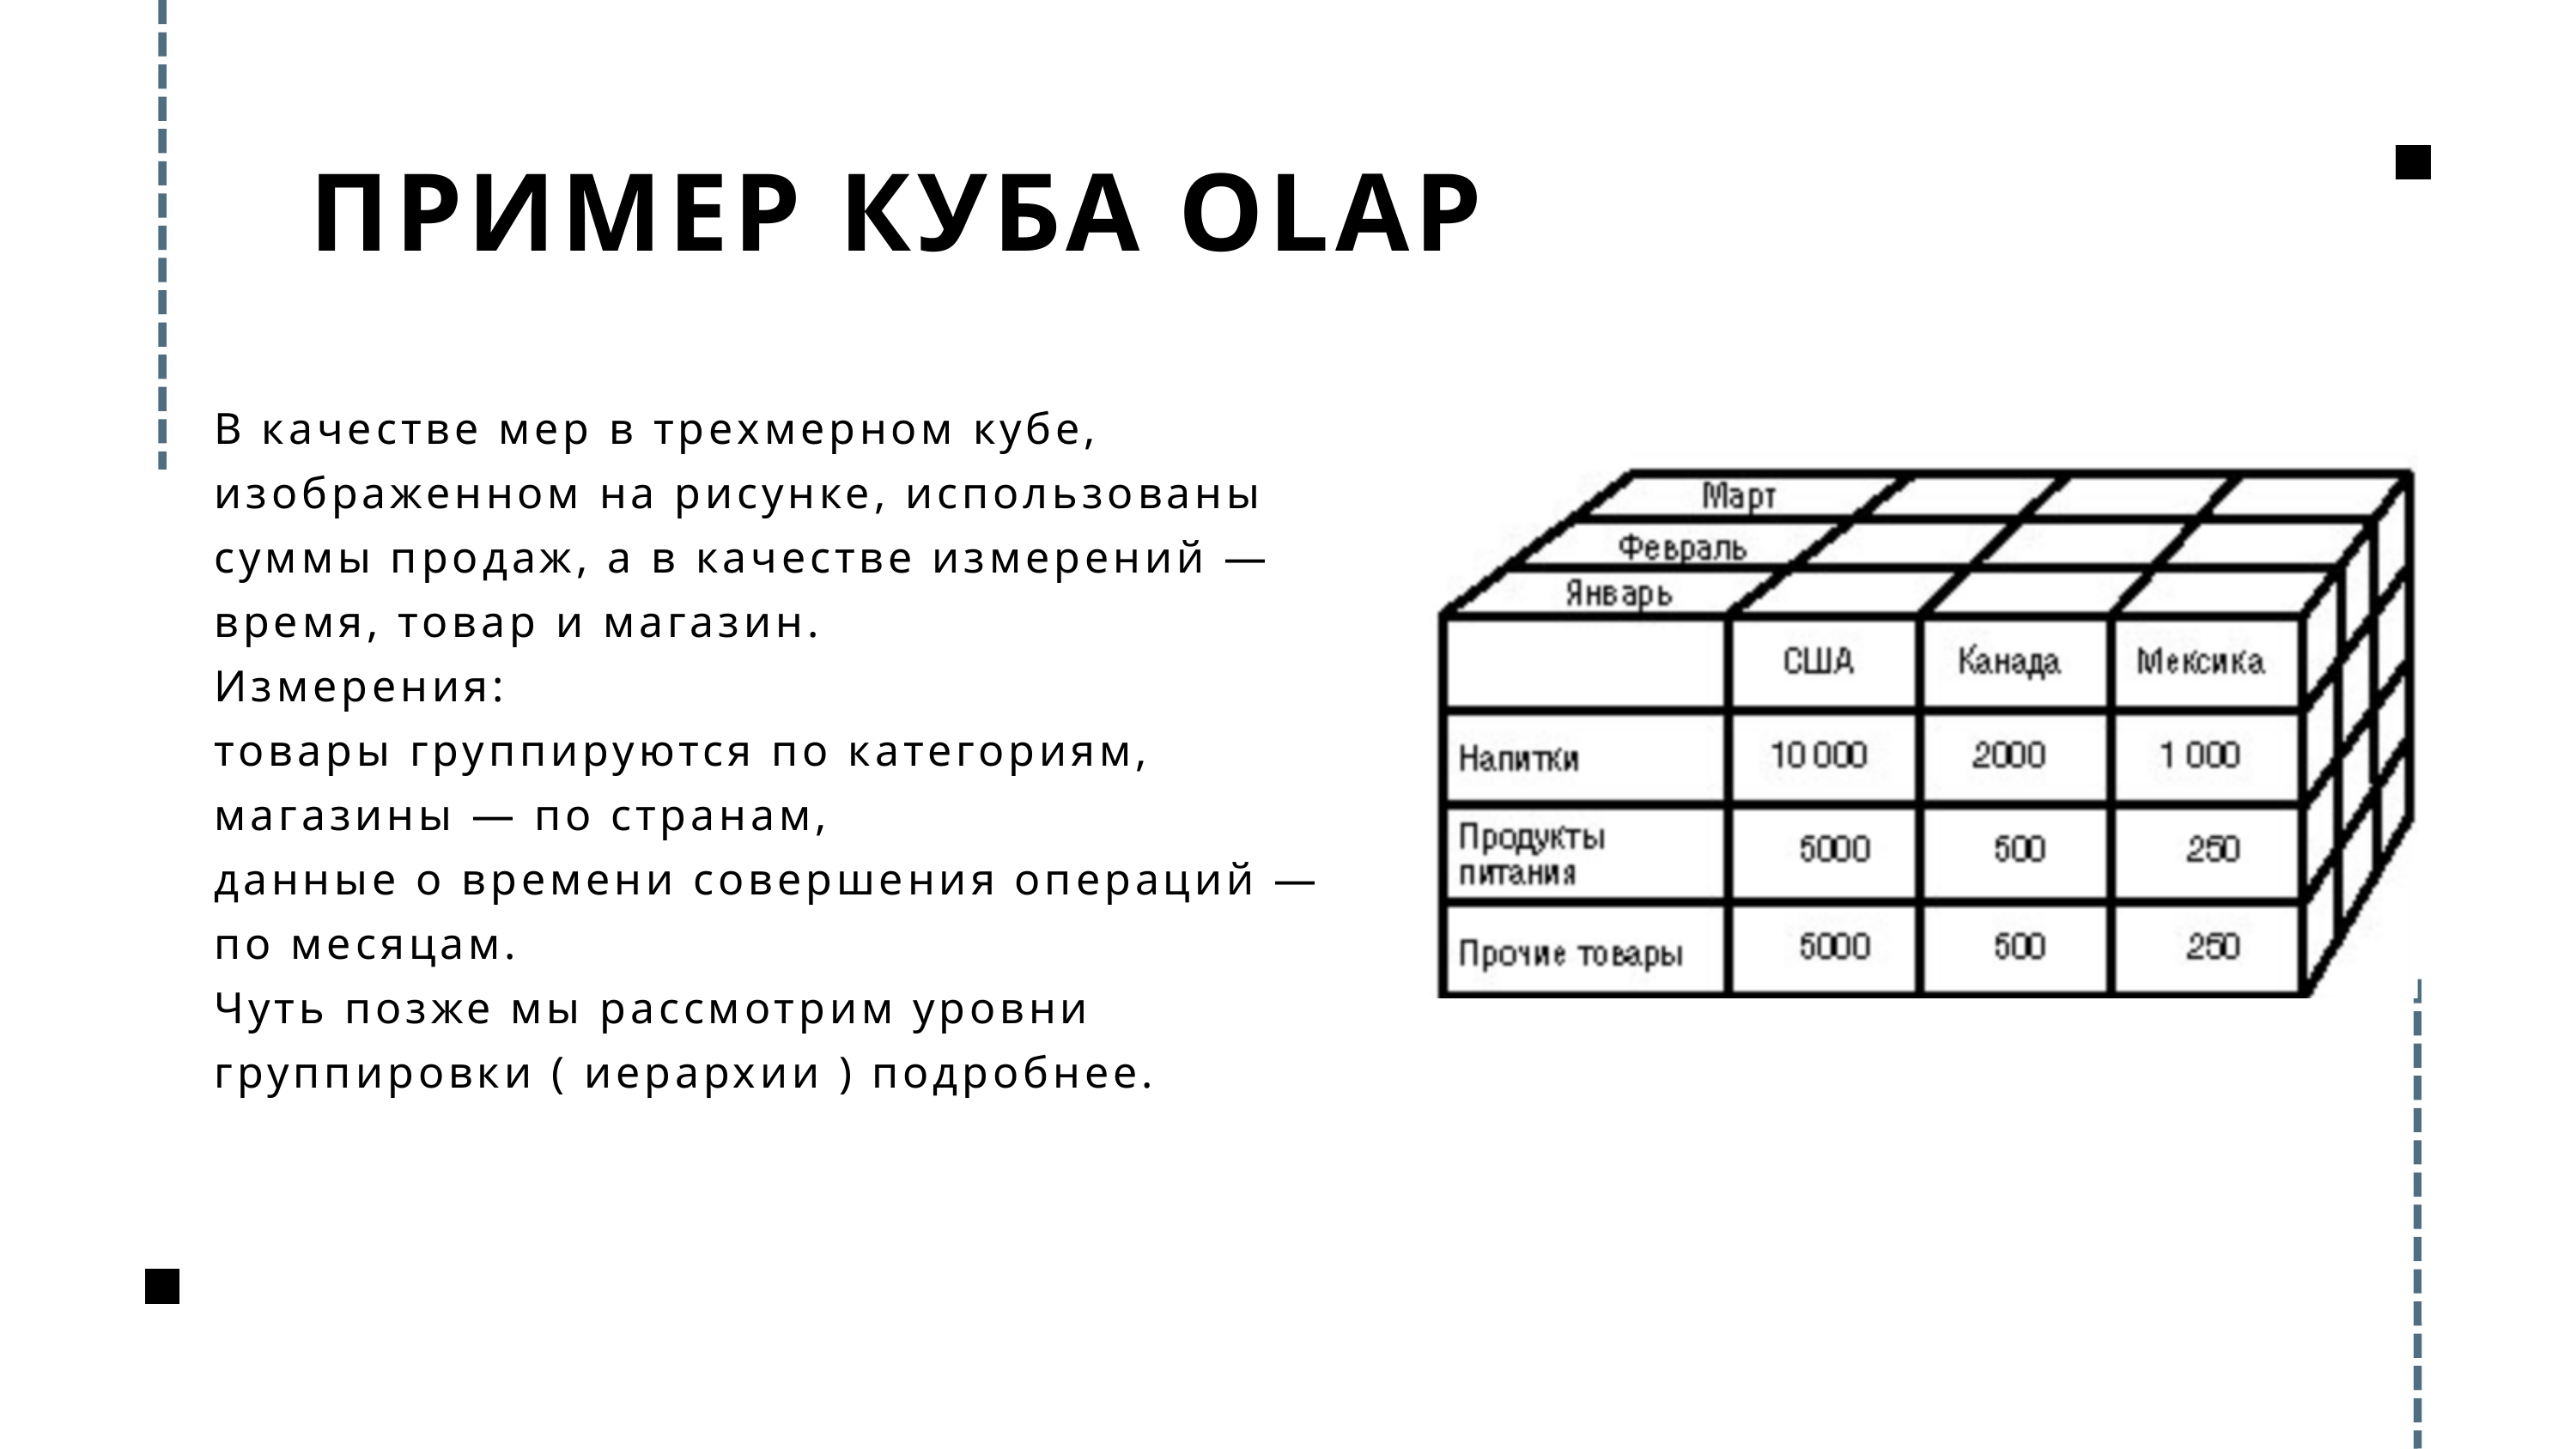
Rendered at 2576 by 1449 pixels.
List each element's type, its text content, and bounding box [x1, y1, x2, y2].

text_box ПРИМЕР КУБА OLAP [179, 122, 1614, 273]
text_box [144, 1268, 180, 1304]
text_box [2396, 144, 2432, 180]
text_box [1429, 450, 2418, 998]
text_box В качестве мер в трехмерном кубе, изображенном на рисунке, использованы суммы продаж, а в качестве измерений — время, товар и магазин. Измерения: товары группируются по категориям, магазины — по странам, данные о времени совершения операций — по месяцам. Чуть позже мы рассмотрим уровни группировки ( иерархии ) подробнее. [214, 388, 1382, 1097]
